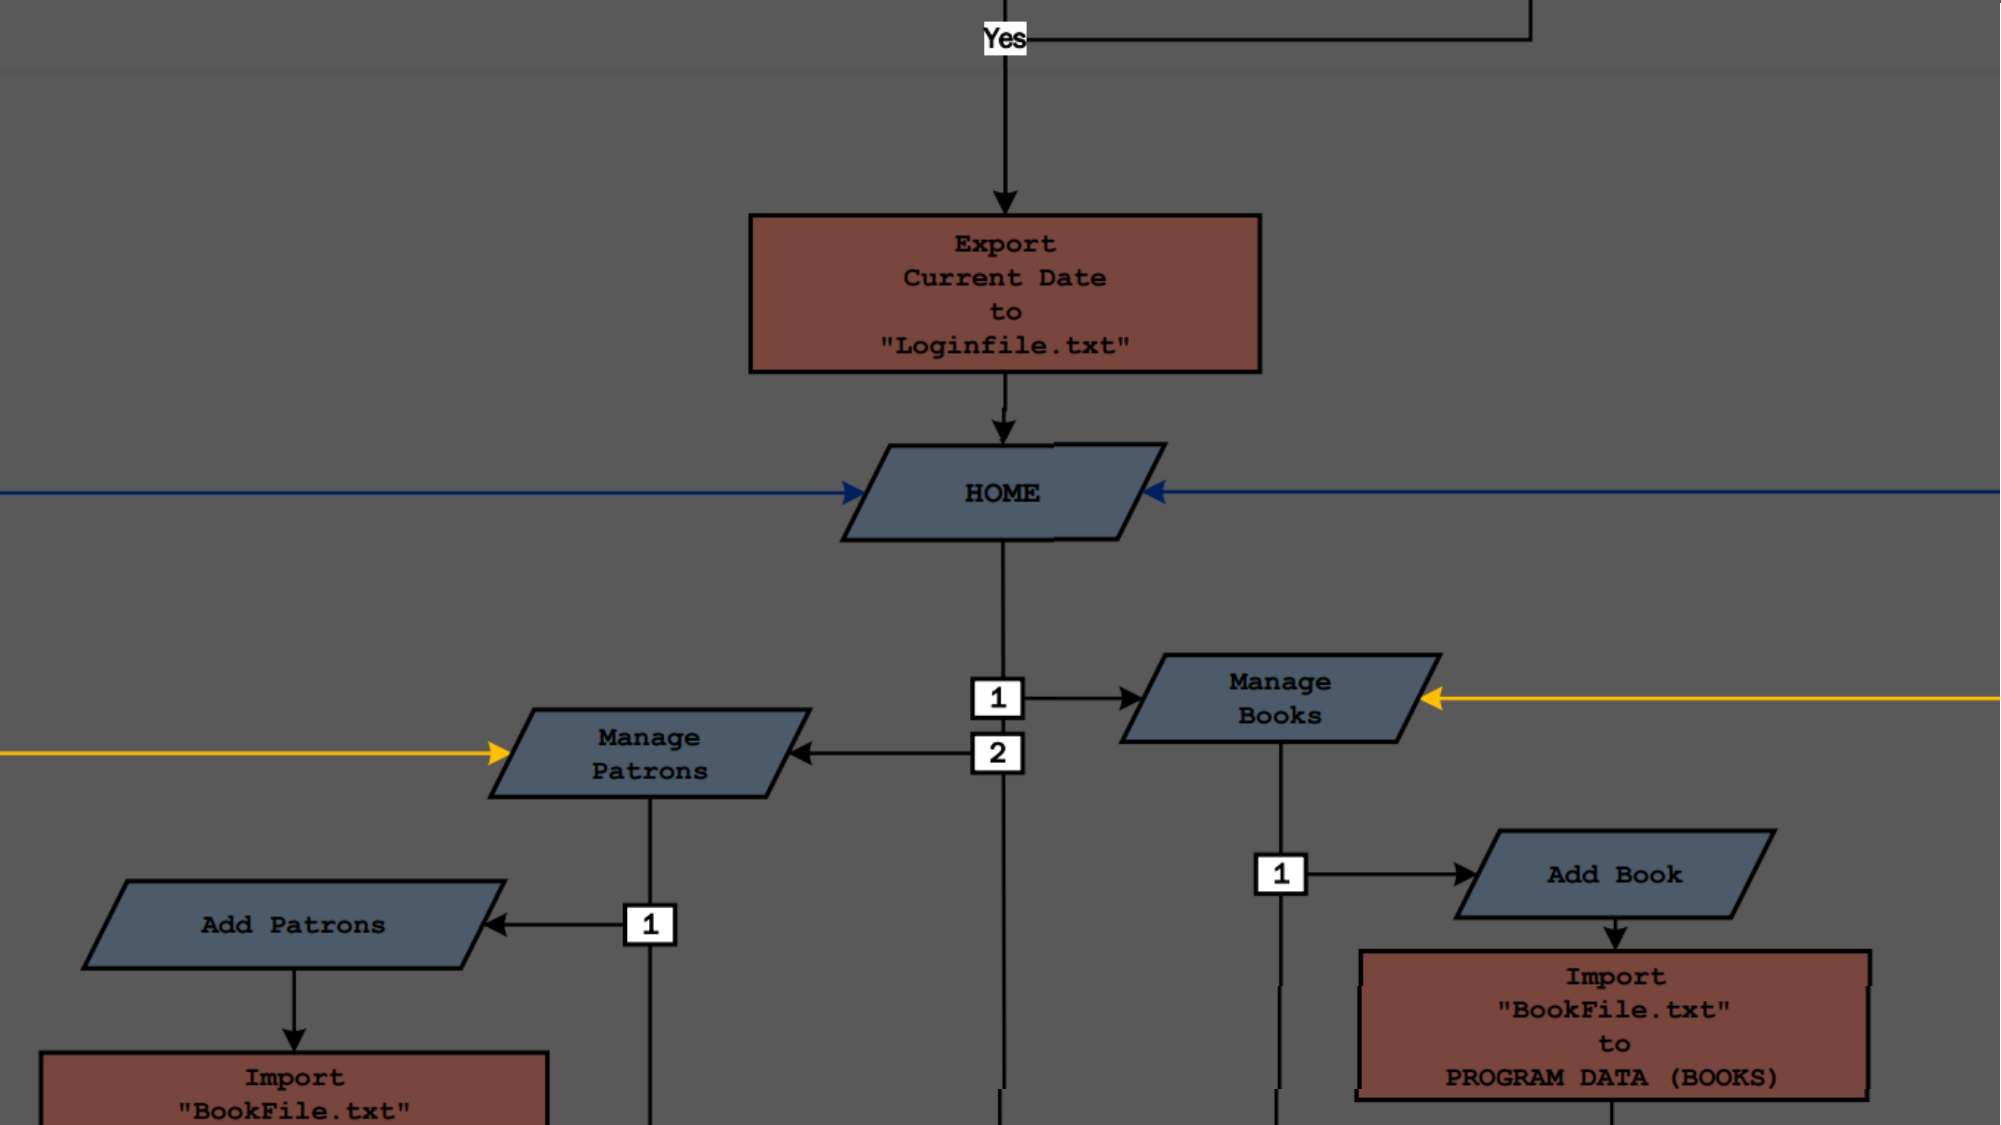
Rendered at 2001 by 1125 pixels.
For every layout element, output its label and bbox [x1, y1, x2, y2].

text_box [0, 0, 2000, 1125]
